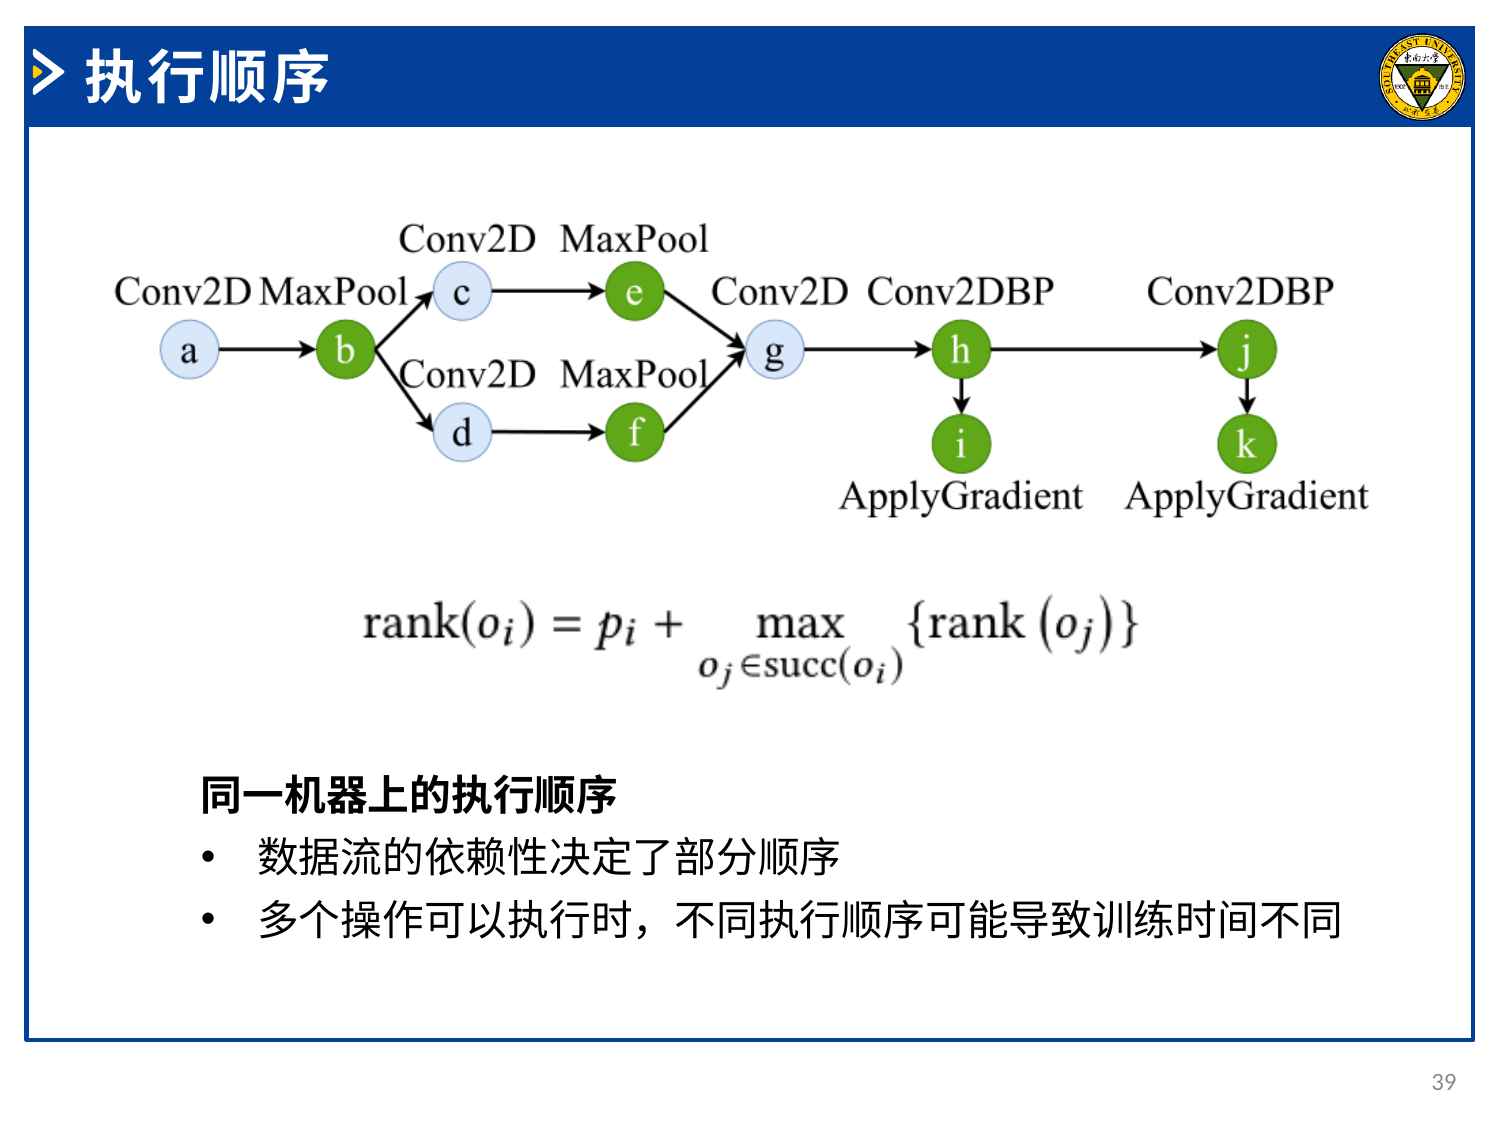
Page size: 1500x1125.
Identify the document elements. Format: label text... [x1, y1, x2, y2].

picture [340, 578, 1160, 694]
text_box 同一机器上的执行顺序 数据流的依赖性决定了部分顺序 多个操作可以执行时，不同执行顺序可能导致训练时间不同 [186, 748, 1367, 1076]
picture [99, 203, 1400, 523]
picture [1378, 33, 1467, 121]
text_box 执行顺序 [70, 32, 966, 118]
slide_number 39 [1382, 1051, 1472, 1111]
